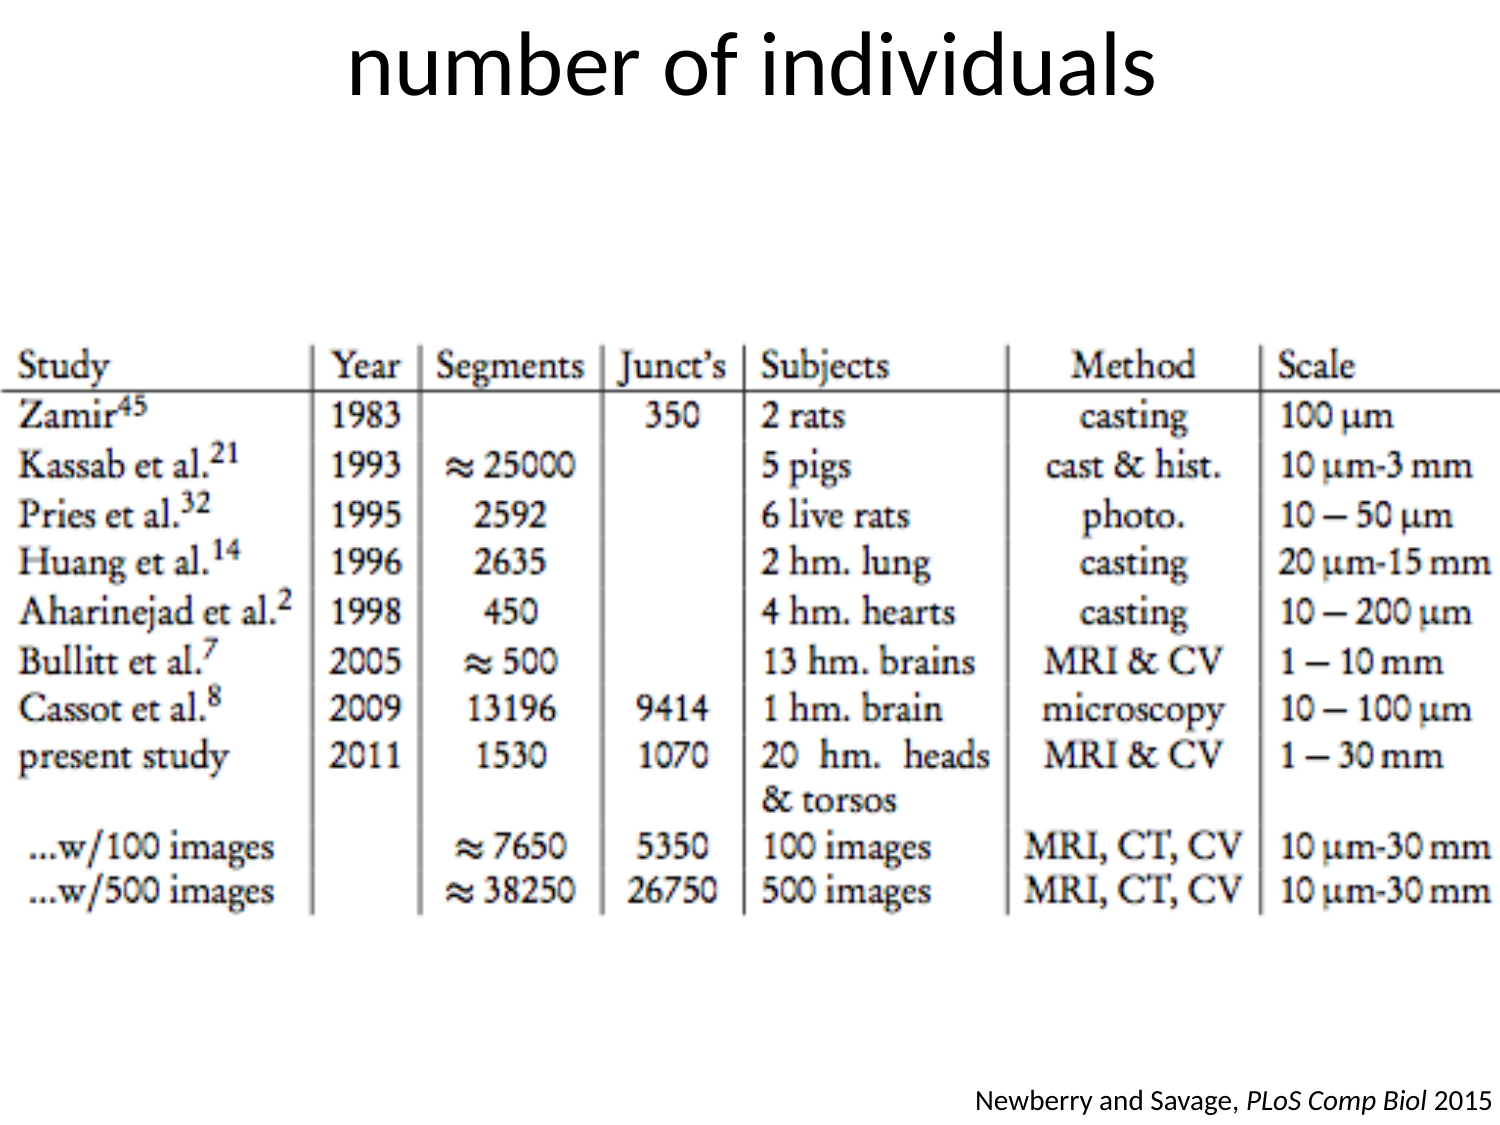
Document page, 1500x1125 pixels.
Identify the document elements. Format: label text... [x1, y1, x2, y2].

title number of individuals [77, 0, 1428, 153]
picture [0, 325, 1500, 939]
text_box Newberry and Savage, PLoS Comp Biol 2015 [960, 1074, 1500, 1124]
